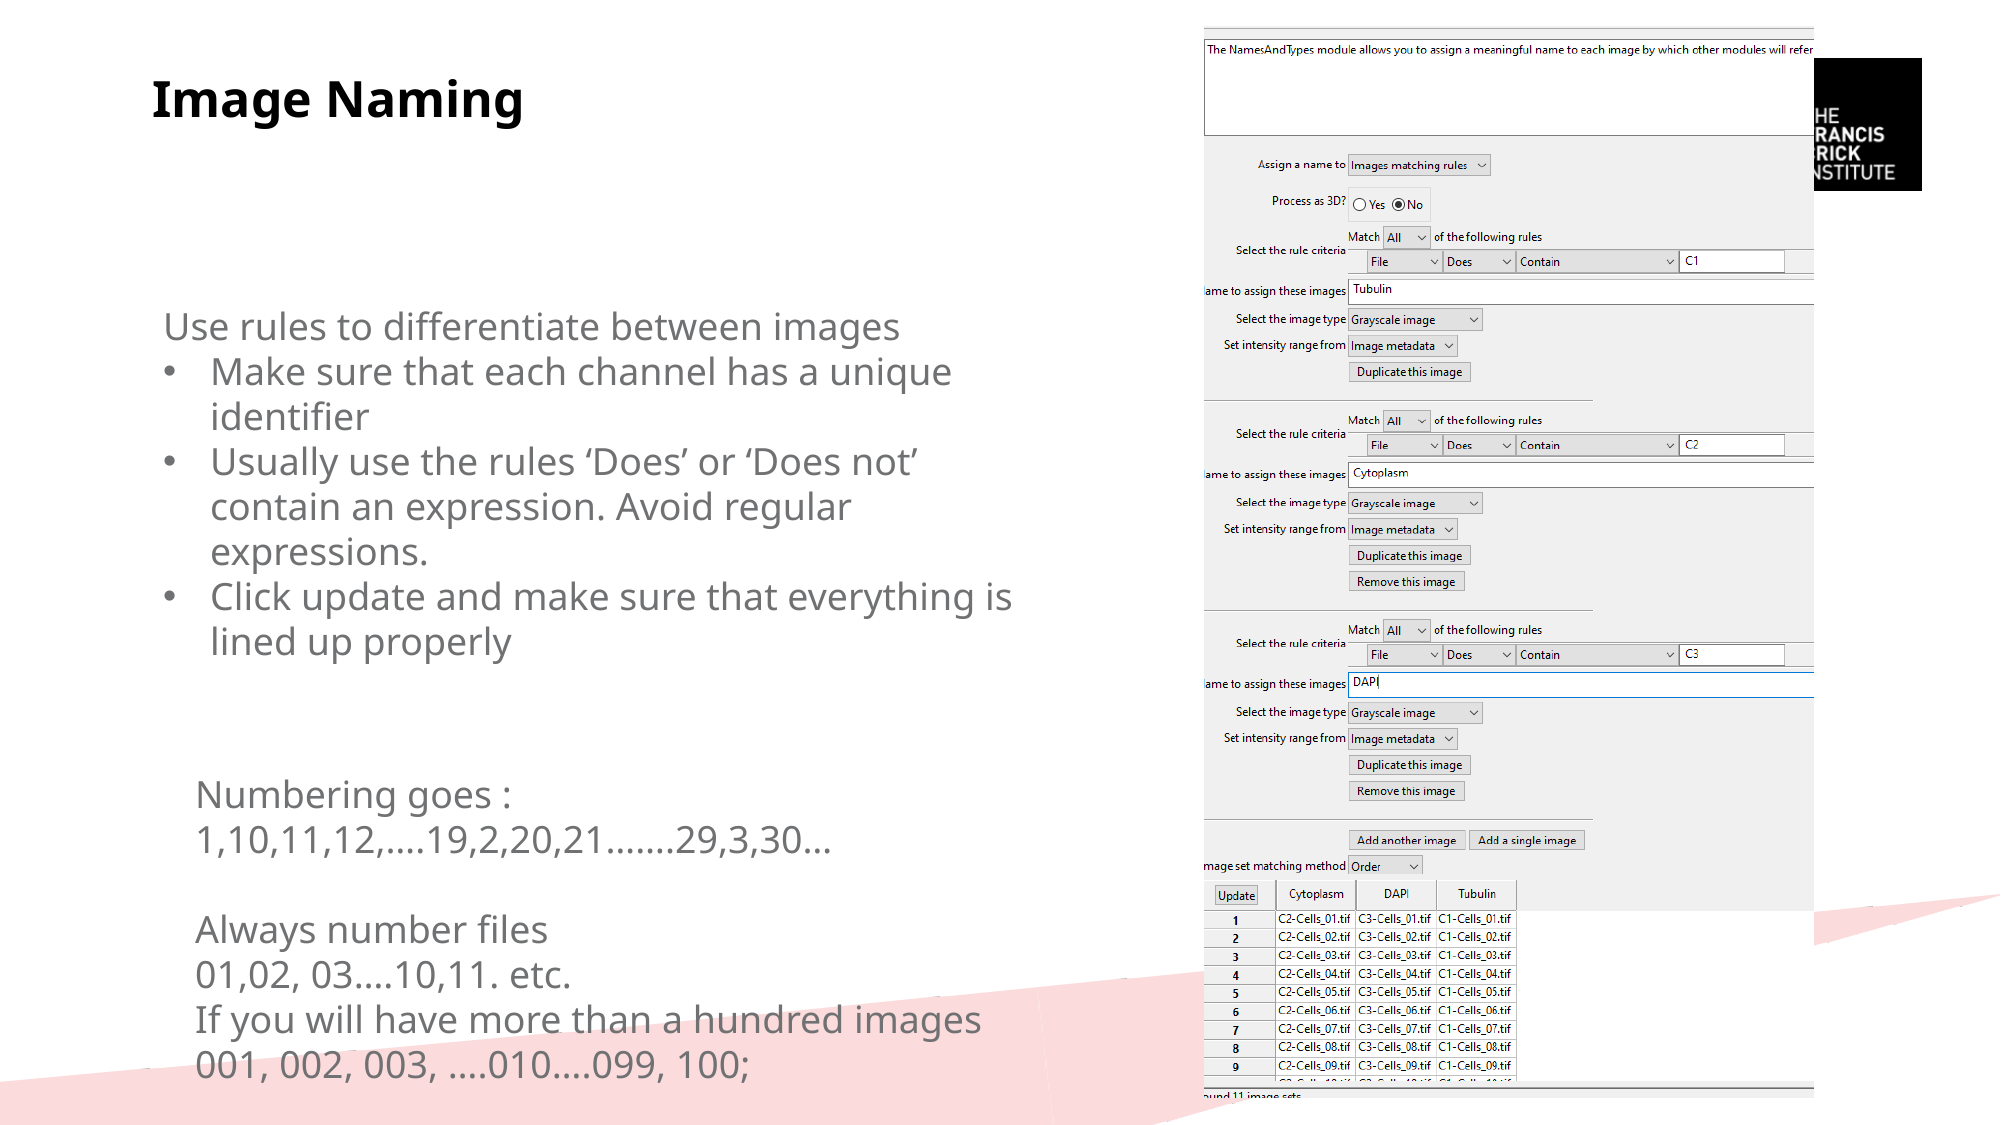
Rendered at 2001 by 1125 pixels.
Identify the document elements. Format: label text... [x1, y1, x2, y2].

text_box Numbering goes : 1,10,11,12,….19,2,20,21…….29,3,30… Always number files 01,02, 03….10,11. etc. If you will have more than a hundred images 001, 002, 003, ….010….099, 100; [180, 763, 1156, 1093]
text_box Use rules to differentiate between images Make sure that each channel has a unique identifier Usually use the rules ‘Does’ or ‘Does not’ contain an expression. Avoid regular expressions. Click update and make sure that everything is lined up properly [148, 295, 1043, 716]
title Image Naming [1818, 59, 1864, 279]
picture [1204, 25, 1922, 1099]
title Image Naming [136, 59, 1199, 279]
